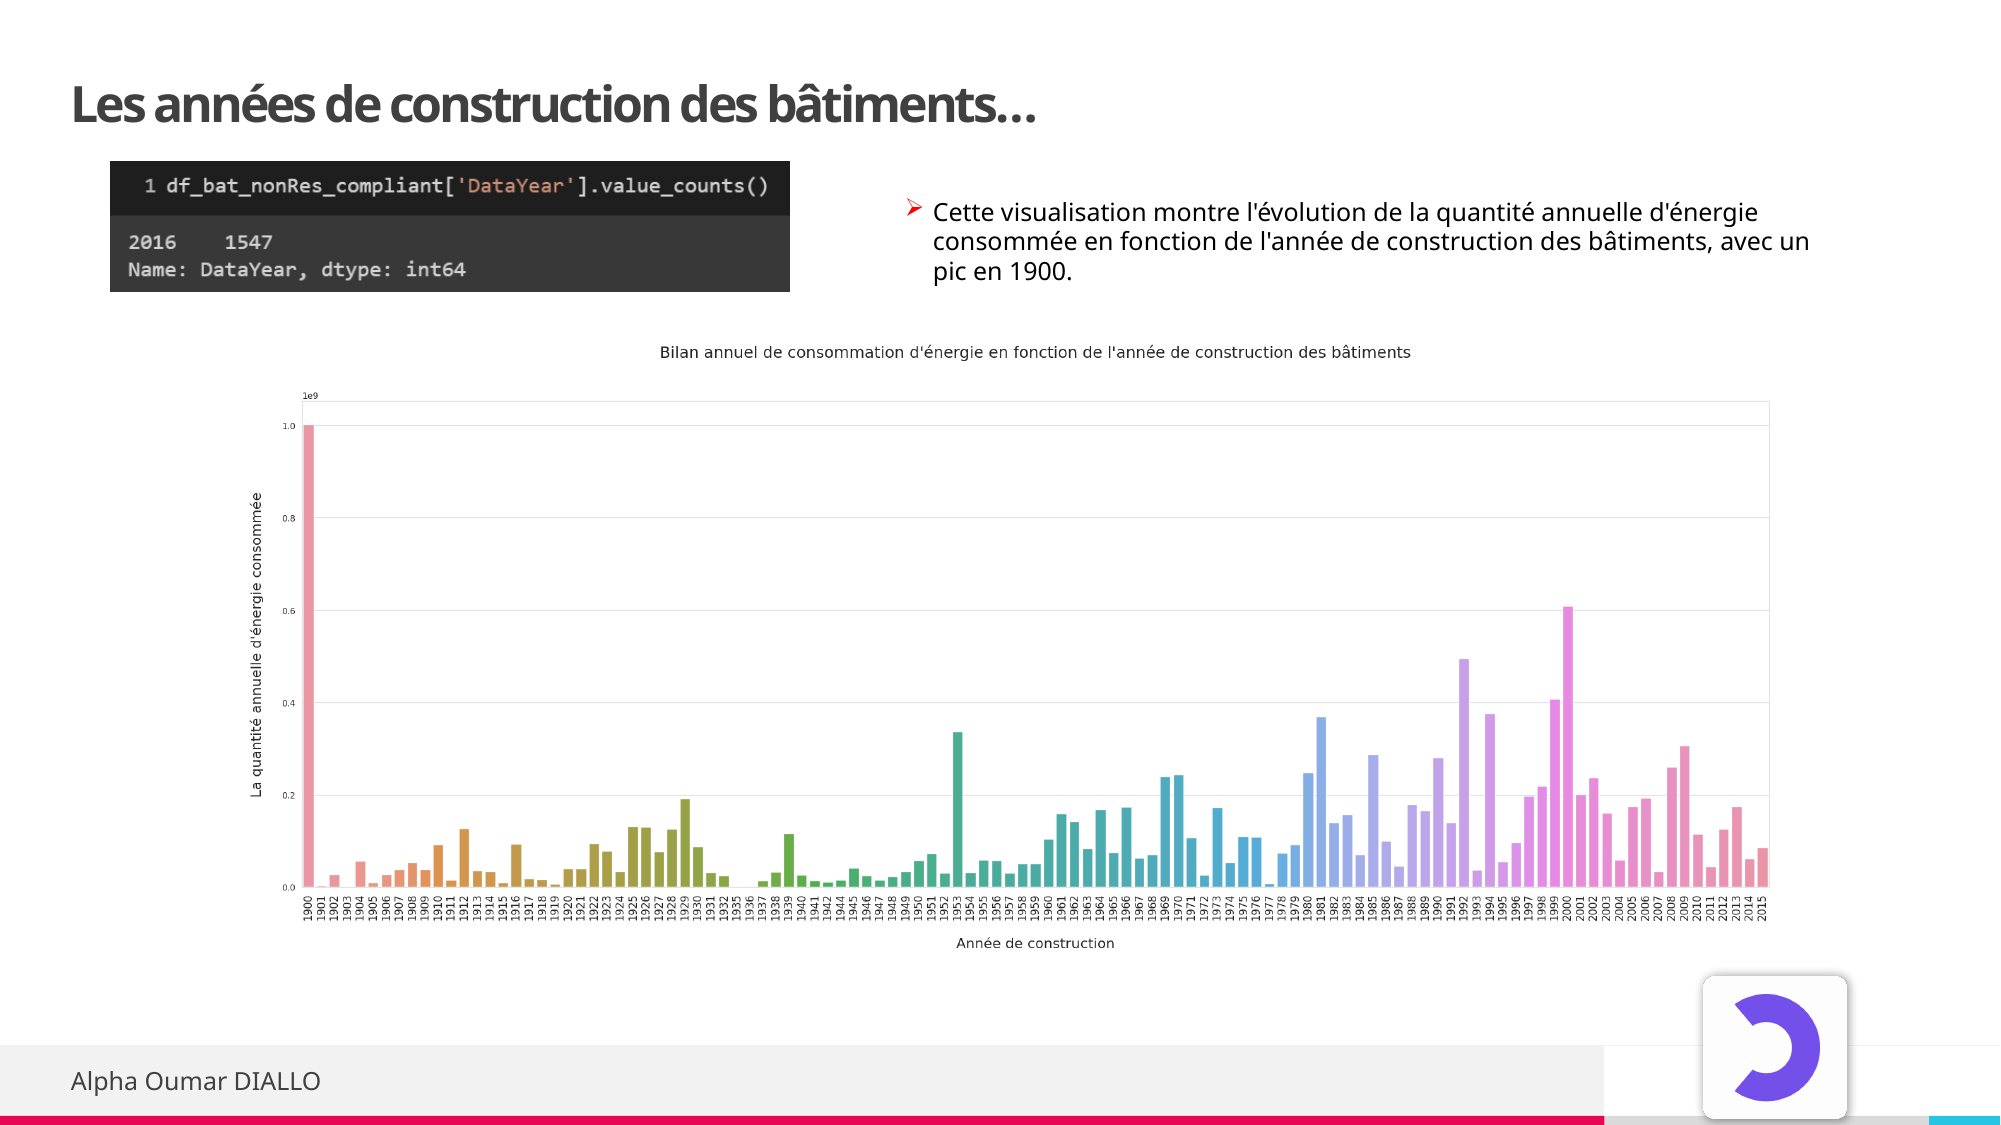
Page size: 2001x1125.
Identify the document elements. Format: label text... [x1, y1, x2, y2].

text_box Cette visualisation montre l'évolution de la quantité annuelle d'énergie consommée en fonction de l'année de construction des bâtiments, avec un pic en 1900. [890, 188, 1831, 294]
picture [110, 161, 790, 292]
picture [1703, 976, 1847, 1119]
picture [244, 338, 1775, 957]
title Les années de construction des bâtiments… [70, 70, 1930, 142]
footer Alpha Oumar DIALLO [70, 1056, 1000, 1105]
